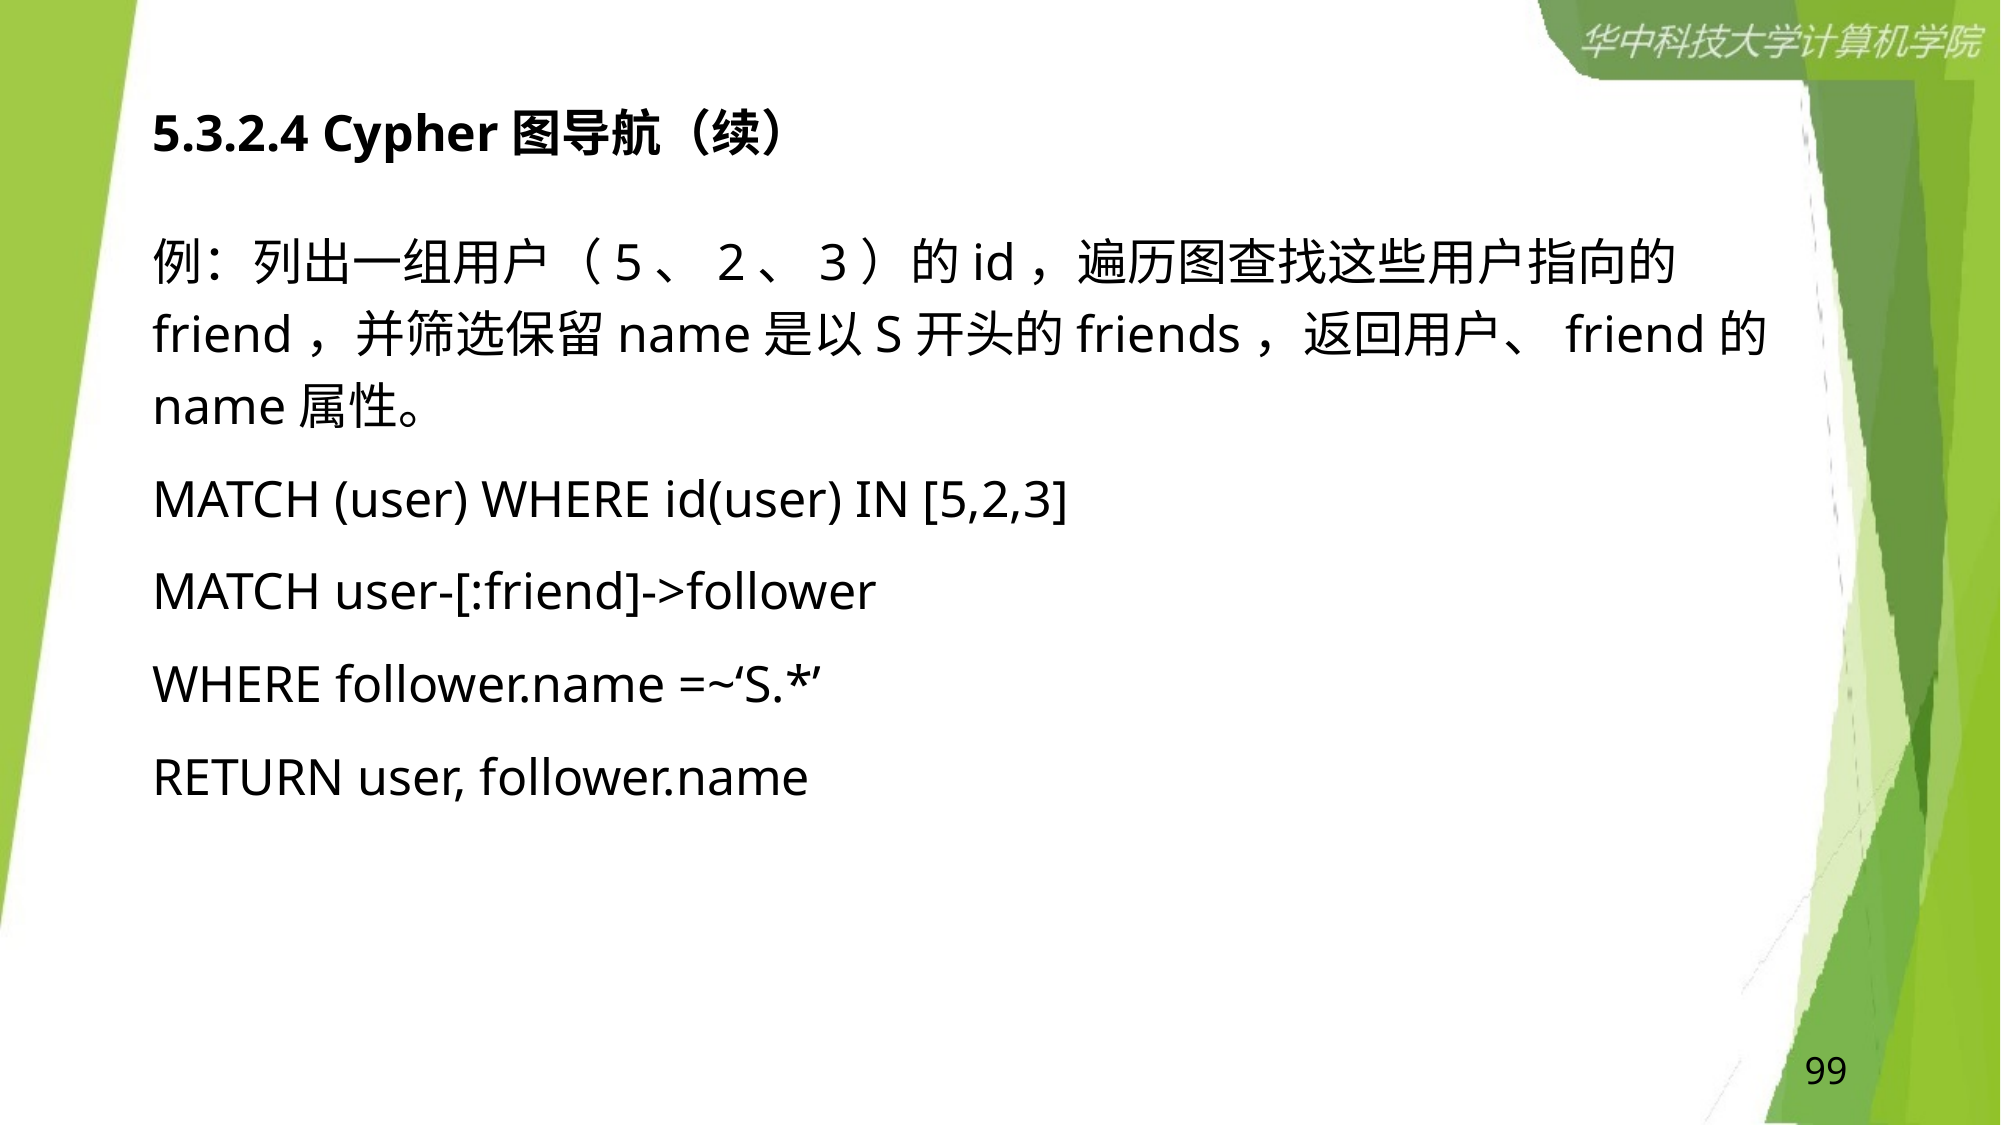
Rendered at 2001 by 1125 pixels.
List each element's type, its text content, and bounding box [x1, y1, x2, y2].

slide_number 99 [1412, 1042, 1863, 1103]
picture [0, 0, 2001, 1125]
title 5.3.2.4 Cypher图导航（续） [137, 59, 1863, 210]
list 例：列出一组用户（5、2、3）的id，遍历图查找这些用户指向的friend，并筛选保留name是以S开头的friends，返回用户、friend的name属性。 MATCH (user) WHERE id(user) IN [5,2,3] MATCH user-[:friend]->follower WHERE follower.name =~‘S.*’ RETURN user, follower.name [137, 210, 1863, 1068]
